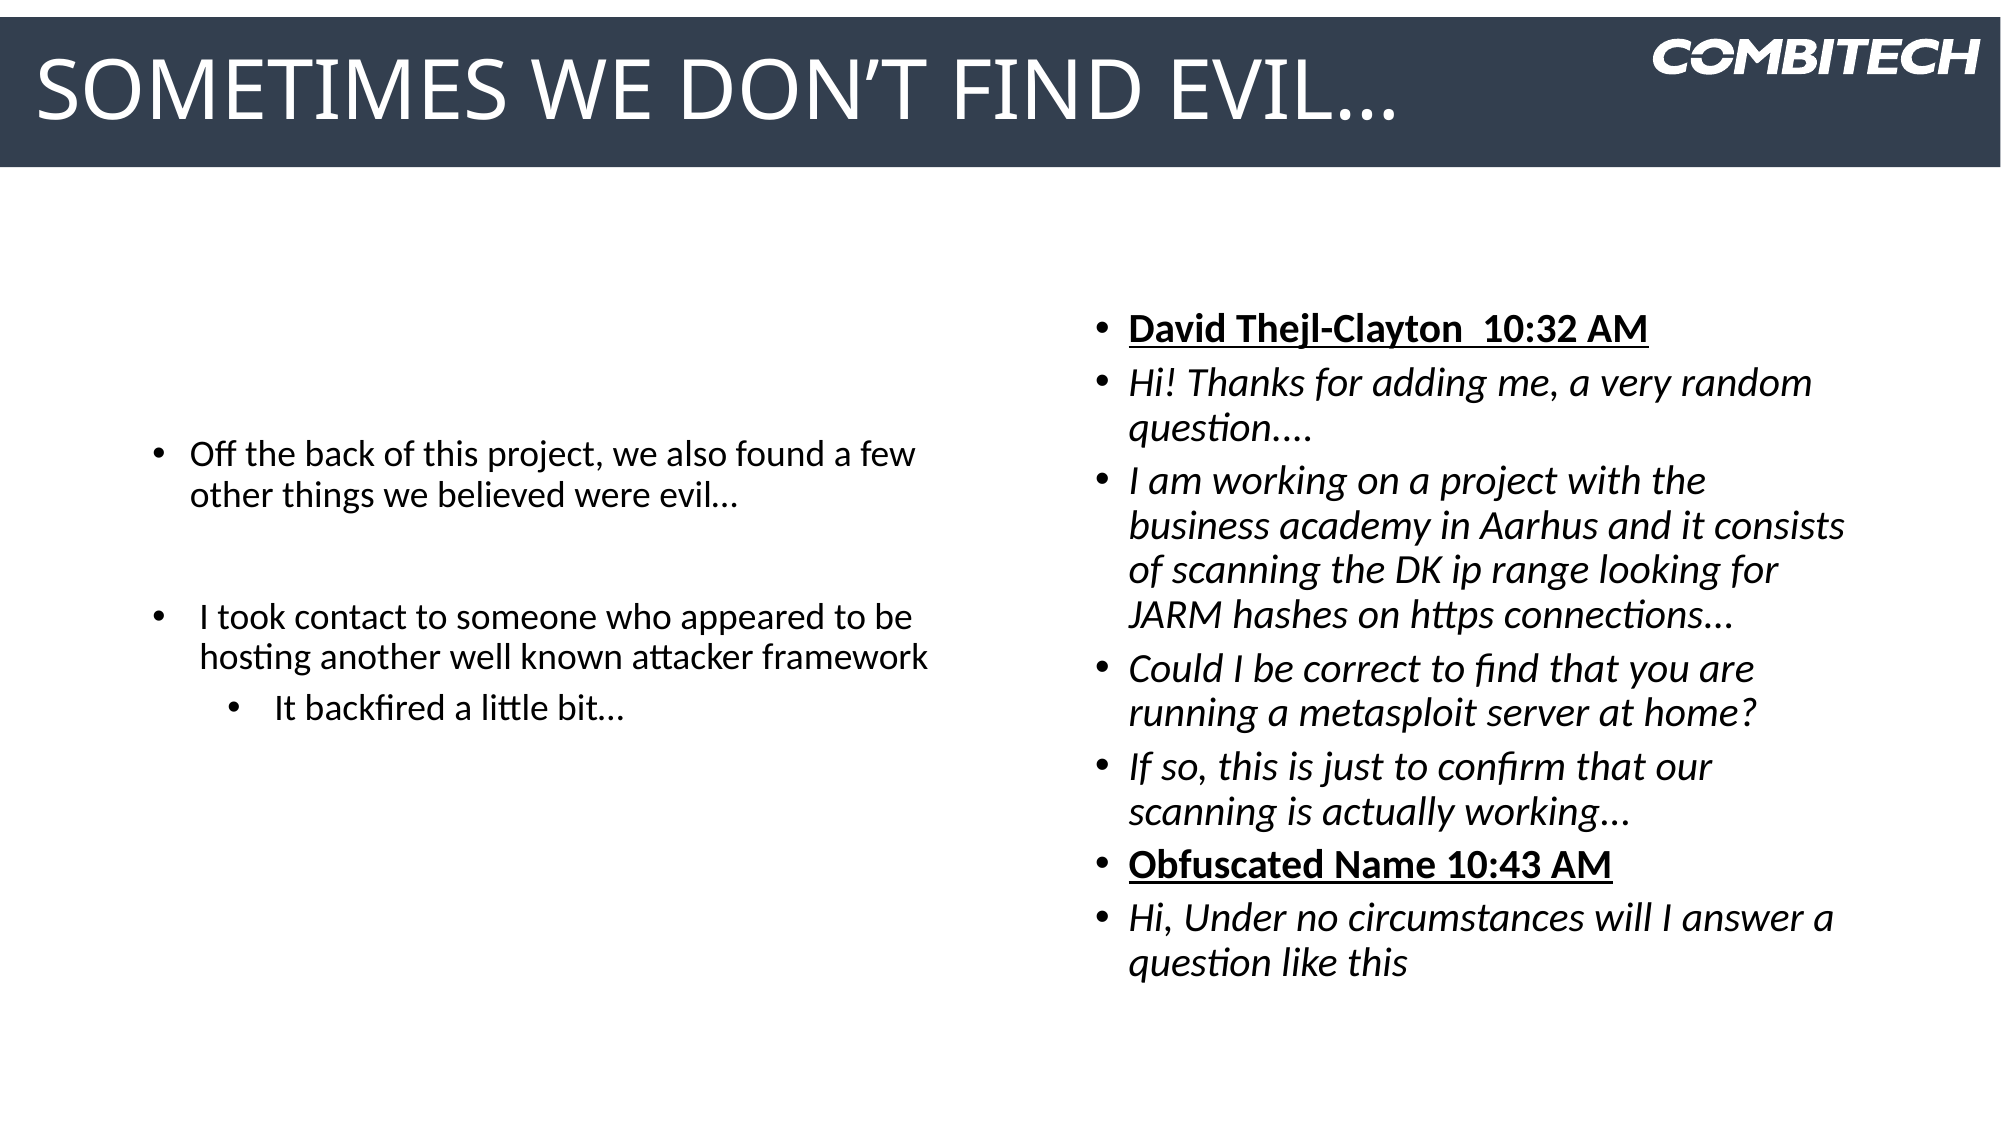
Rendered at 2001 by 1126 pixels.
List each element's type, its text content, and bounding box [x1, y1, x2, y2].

list Off the back of this project, we also found a few other things we believed were evil… I took contact to someone who appeared to be hosting another well known attacker framework It backfired a little bit… [137, 299, 988, 1014]
list David Thejl-Clayton 10:32 AM Hi! Thanks for adding me, a very random question.... I am working on a project with the business academy in Aarhus and it consists of scanning the DK ip range looking for JARM hashes on https connections... Could I be correct to find that you are running a metasploit server at home? If so, this is just to confirm that our scanning is actually working... Obfuscated Name 10:43 AM Hi, Under no circumstances will I answer a question like this [1012, 299, 1863, 1014]
title Sometimes we don’t find evil… [19, 17, 1801, 168]
